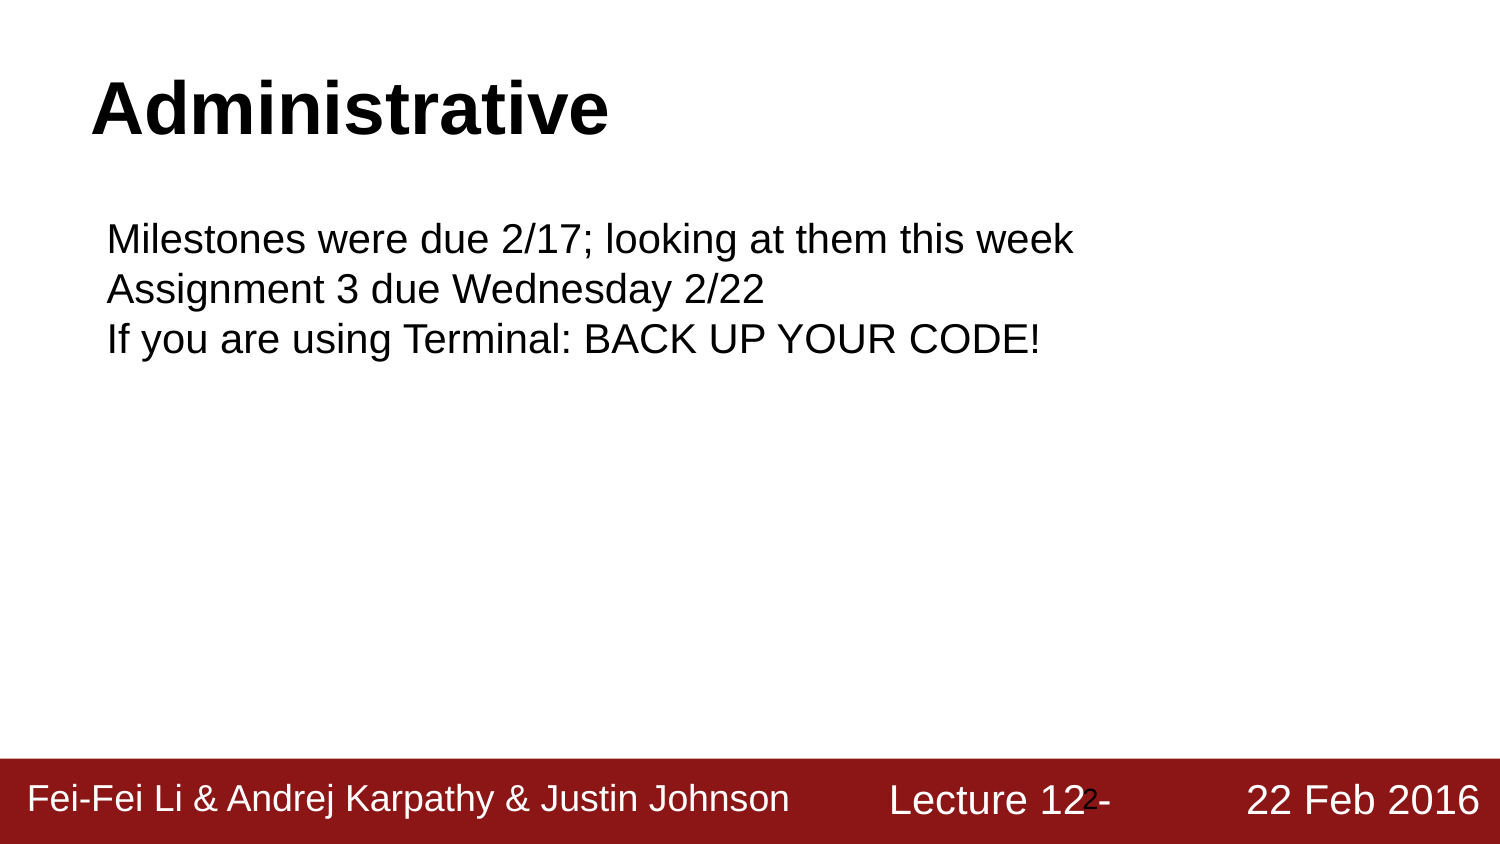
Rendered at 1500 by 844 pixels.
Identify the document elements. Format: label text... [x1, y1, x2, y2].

slide_number ‹#› [1067, 765, 1206, 830]
list Milestones were due 2/17; looking at them this week Assignment 3 due Wednesday 2/22 If you are using Terminal: BACK UP YOUR CODE! [75, 196, 1425, 750]
title Administrative [75, 33, 1425, 175]
